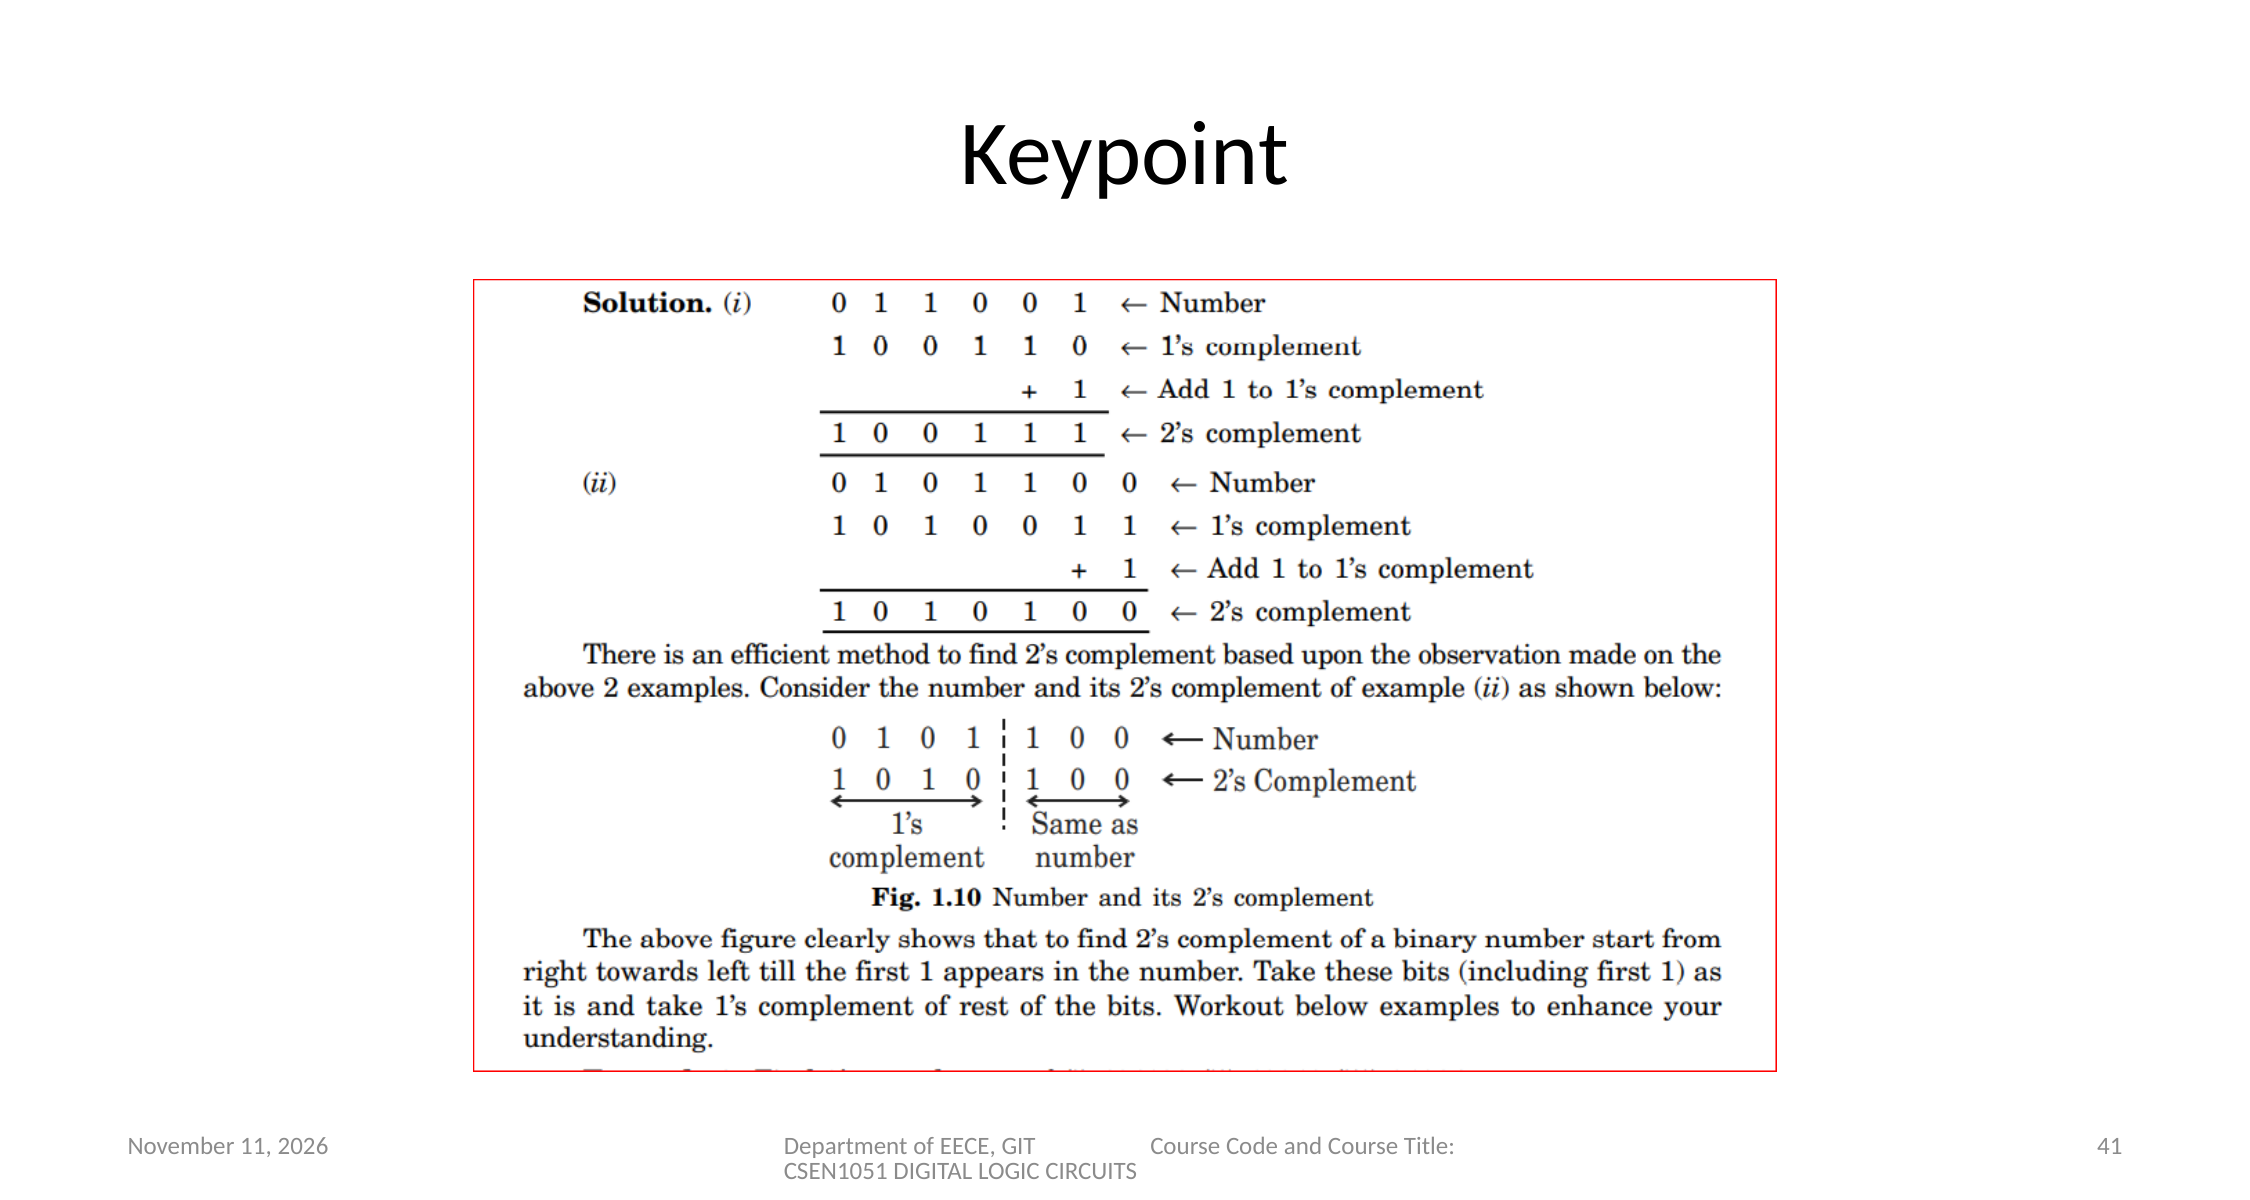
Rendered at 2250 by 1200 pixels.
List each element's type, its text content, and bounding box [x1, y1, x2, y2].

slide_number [112, 1112, 638, 1177]
footer Department of EECE, GIT Course Code and Course Title: CSEN1051 DIGITAL LOGIC CIRCUITS [768, 1112, 1482, 1177]
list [473, 279, 1777, 1072]
slide_number 41 [1612, 1112, 2138, 1177]
title Keypoint [112, 48, 2138, 249]
